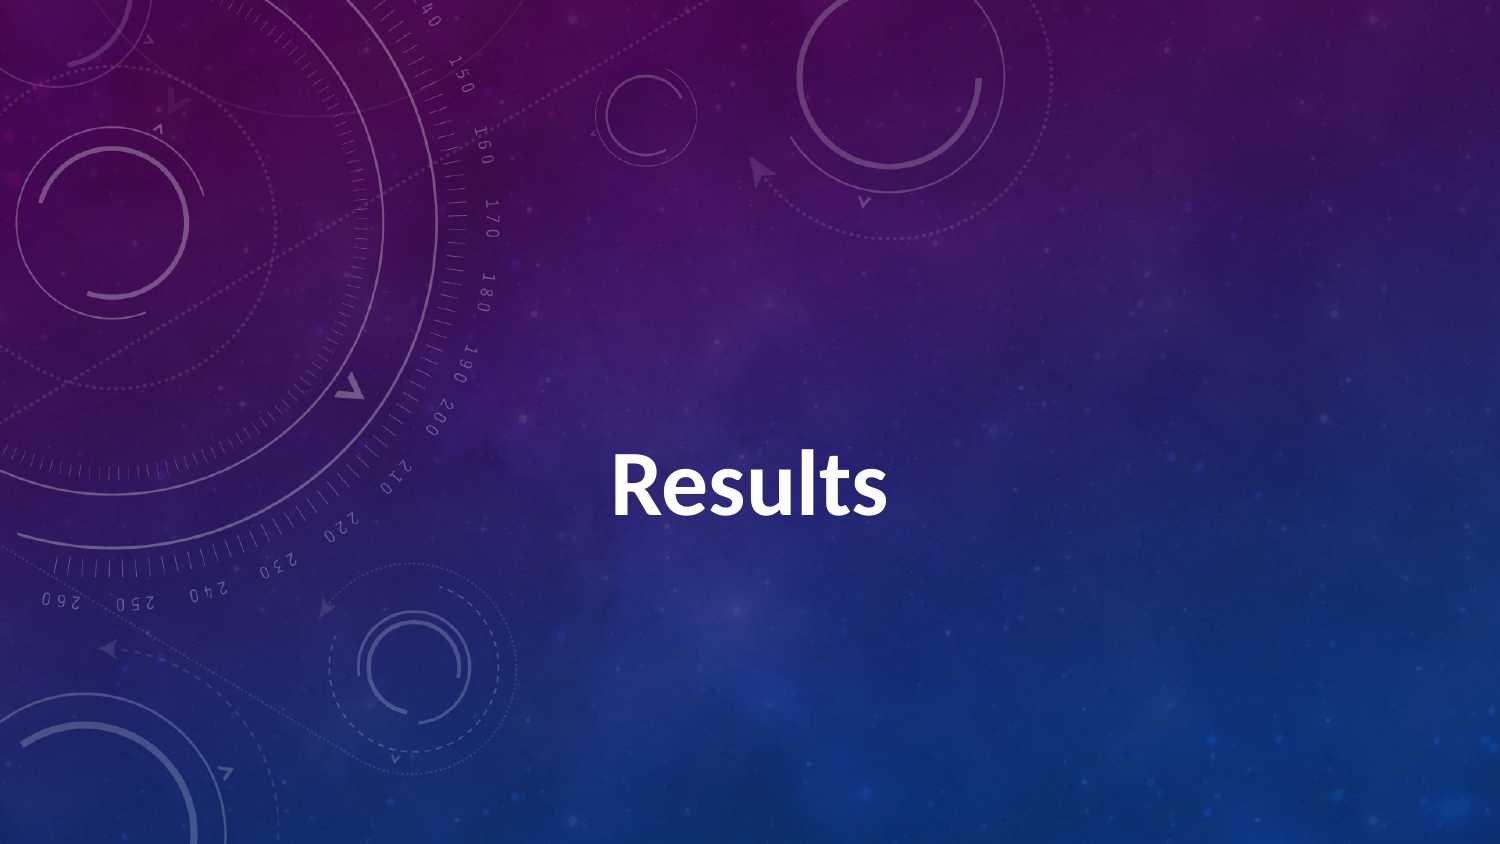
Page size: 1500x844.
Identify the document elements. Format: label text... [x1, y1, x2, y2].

title Results [307, 241, 1193, 540]
picture [0, 0, 1500, 844]
